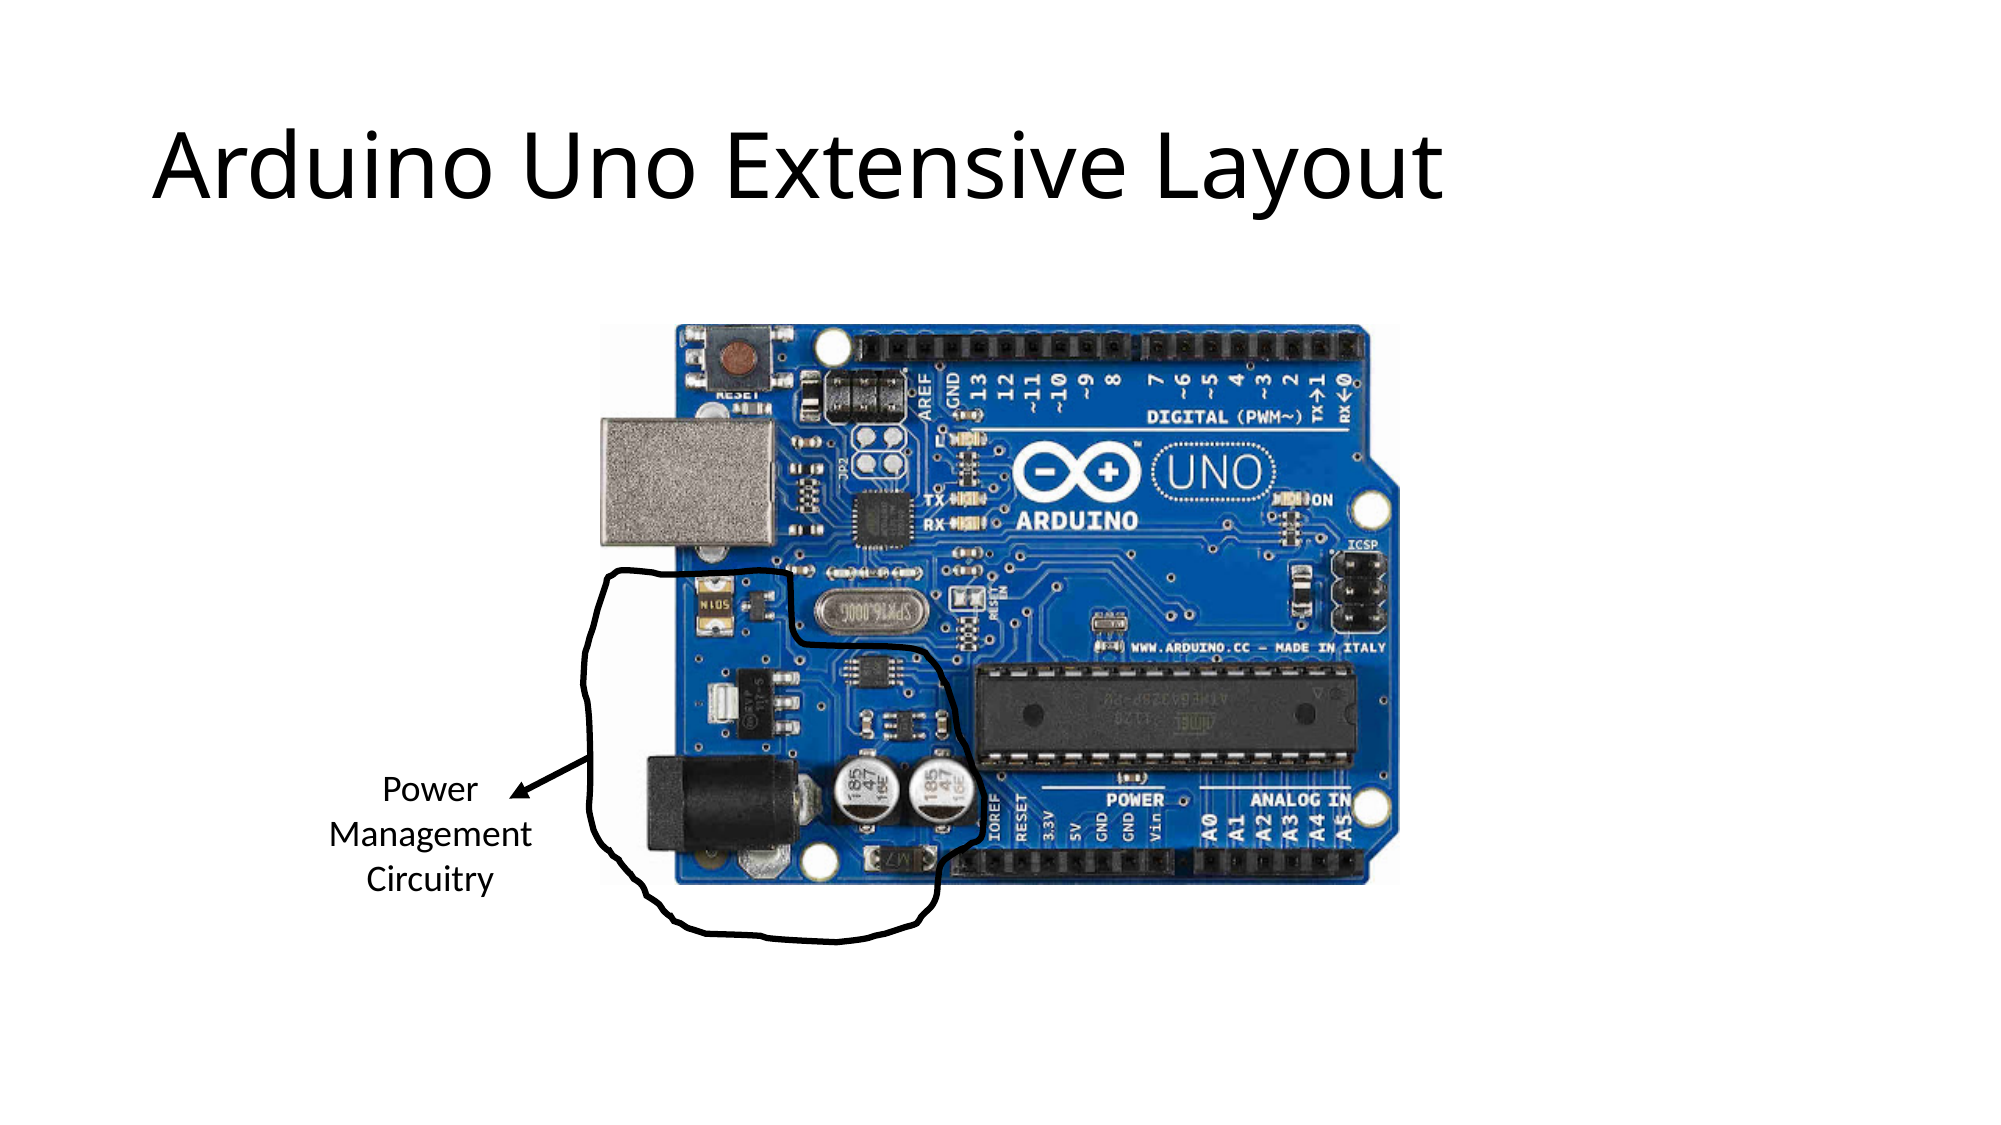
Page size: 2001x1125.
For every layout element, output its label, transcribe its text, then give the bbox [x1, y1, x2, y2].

text_box [582, 601, 599, 843]
text_box Power Management Circuitry [289, 756, 573, 906]
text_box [509, 756, 592, 799]
text_box [640, 885, 939, 944]
picture [599, 324, 1400, 885]
title Arduino Uno Extensive Layout [137, 59, 1863, 278]
